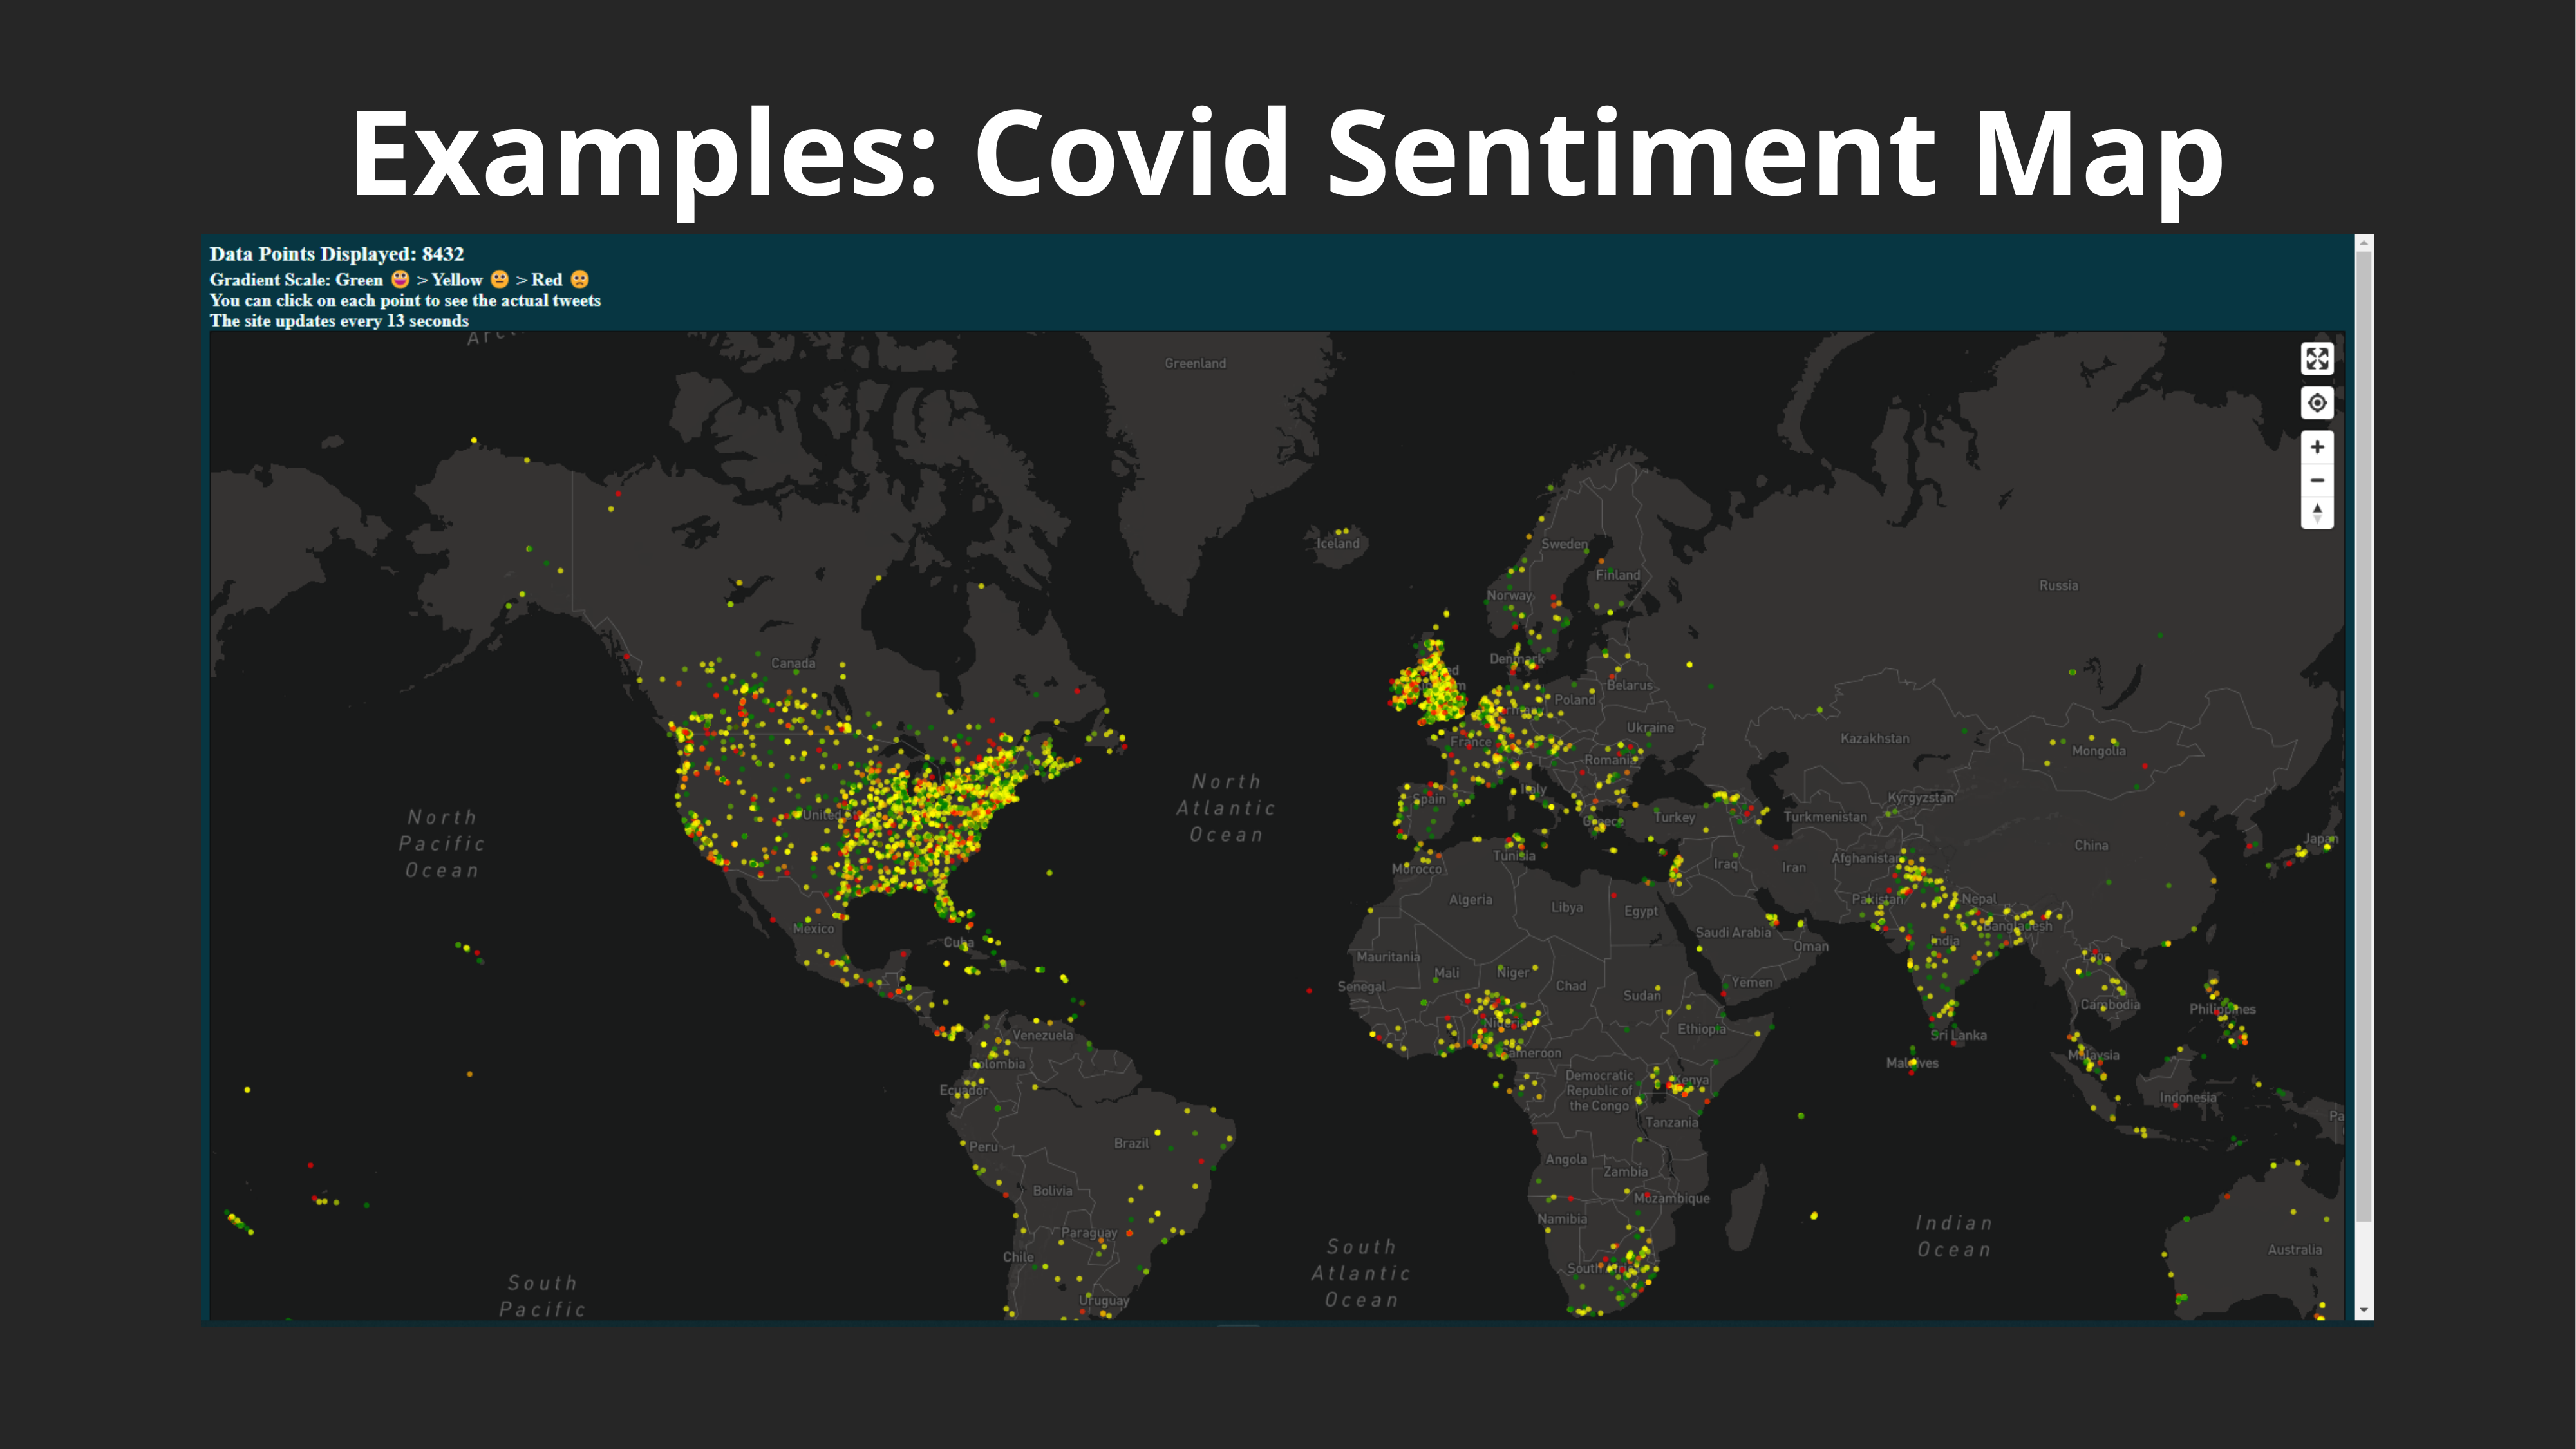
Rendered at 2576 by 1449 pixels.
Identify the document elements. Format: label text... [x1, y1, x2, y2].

title Examples: Covid Sentiment Map [129, 72, 2447, 314]
picture [201, 234, 2374, 1327]
